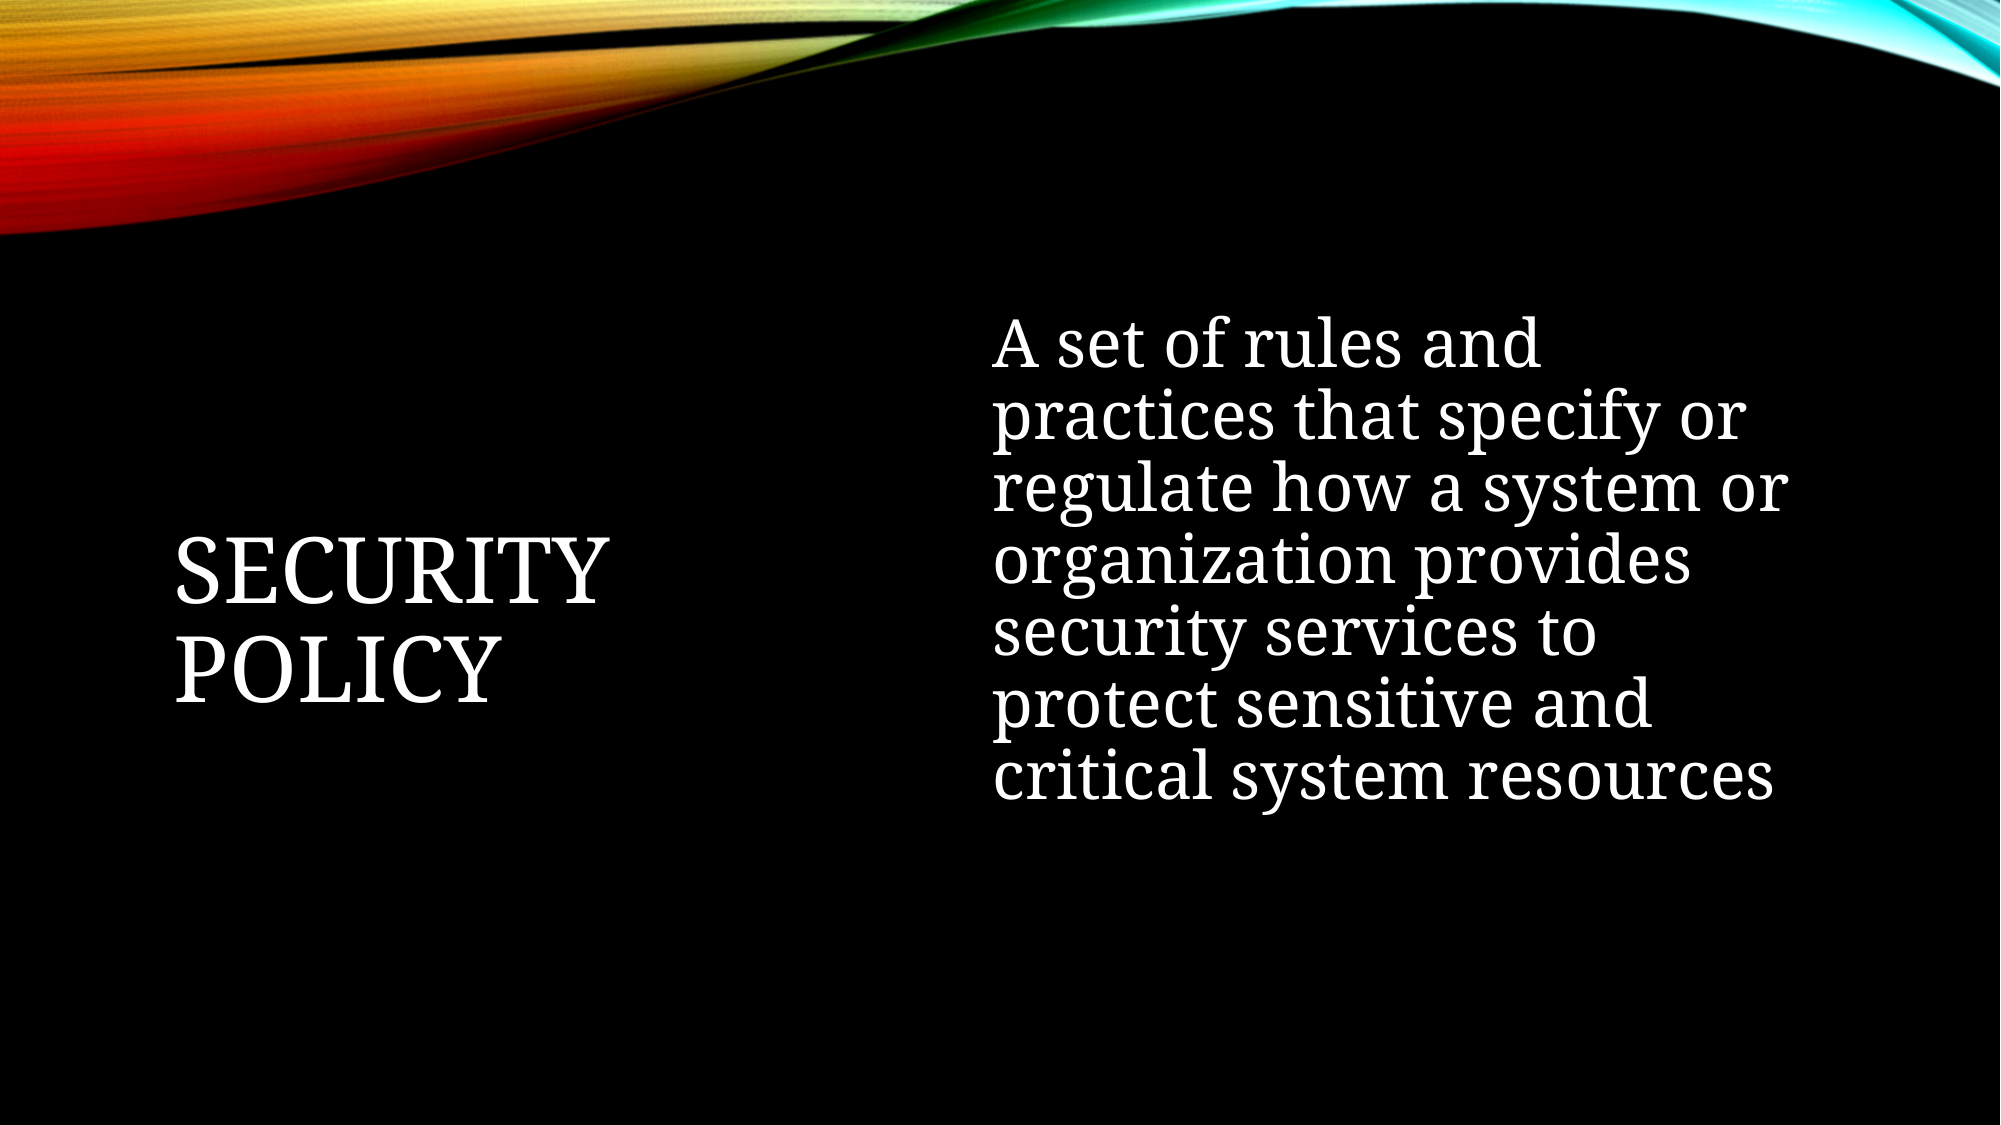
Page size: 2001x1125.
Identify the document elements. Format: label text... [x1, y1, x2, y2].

title Security Policy [159, 406, 880, 730]
picture [0, 0, 2000, 237]
list A set of rules and practices that specify or regulate how a system or organization provides security services to protect sensitive and critical system resources [977, 148, 1854, 1046]
